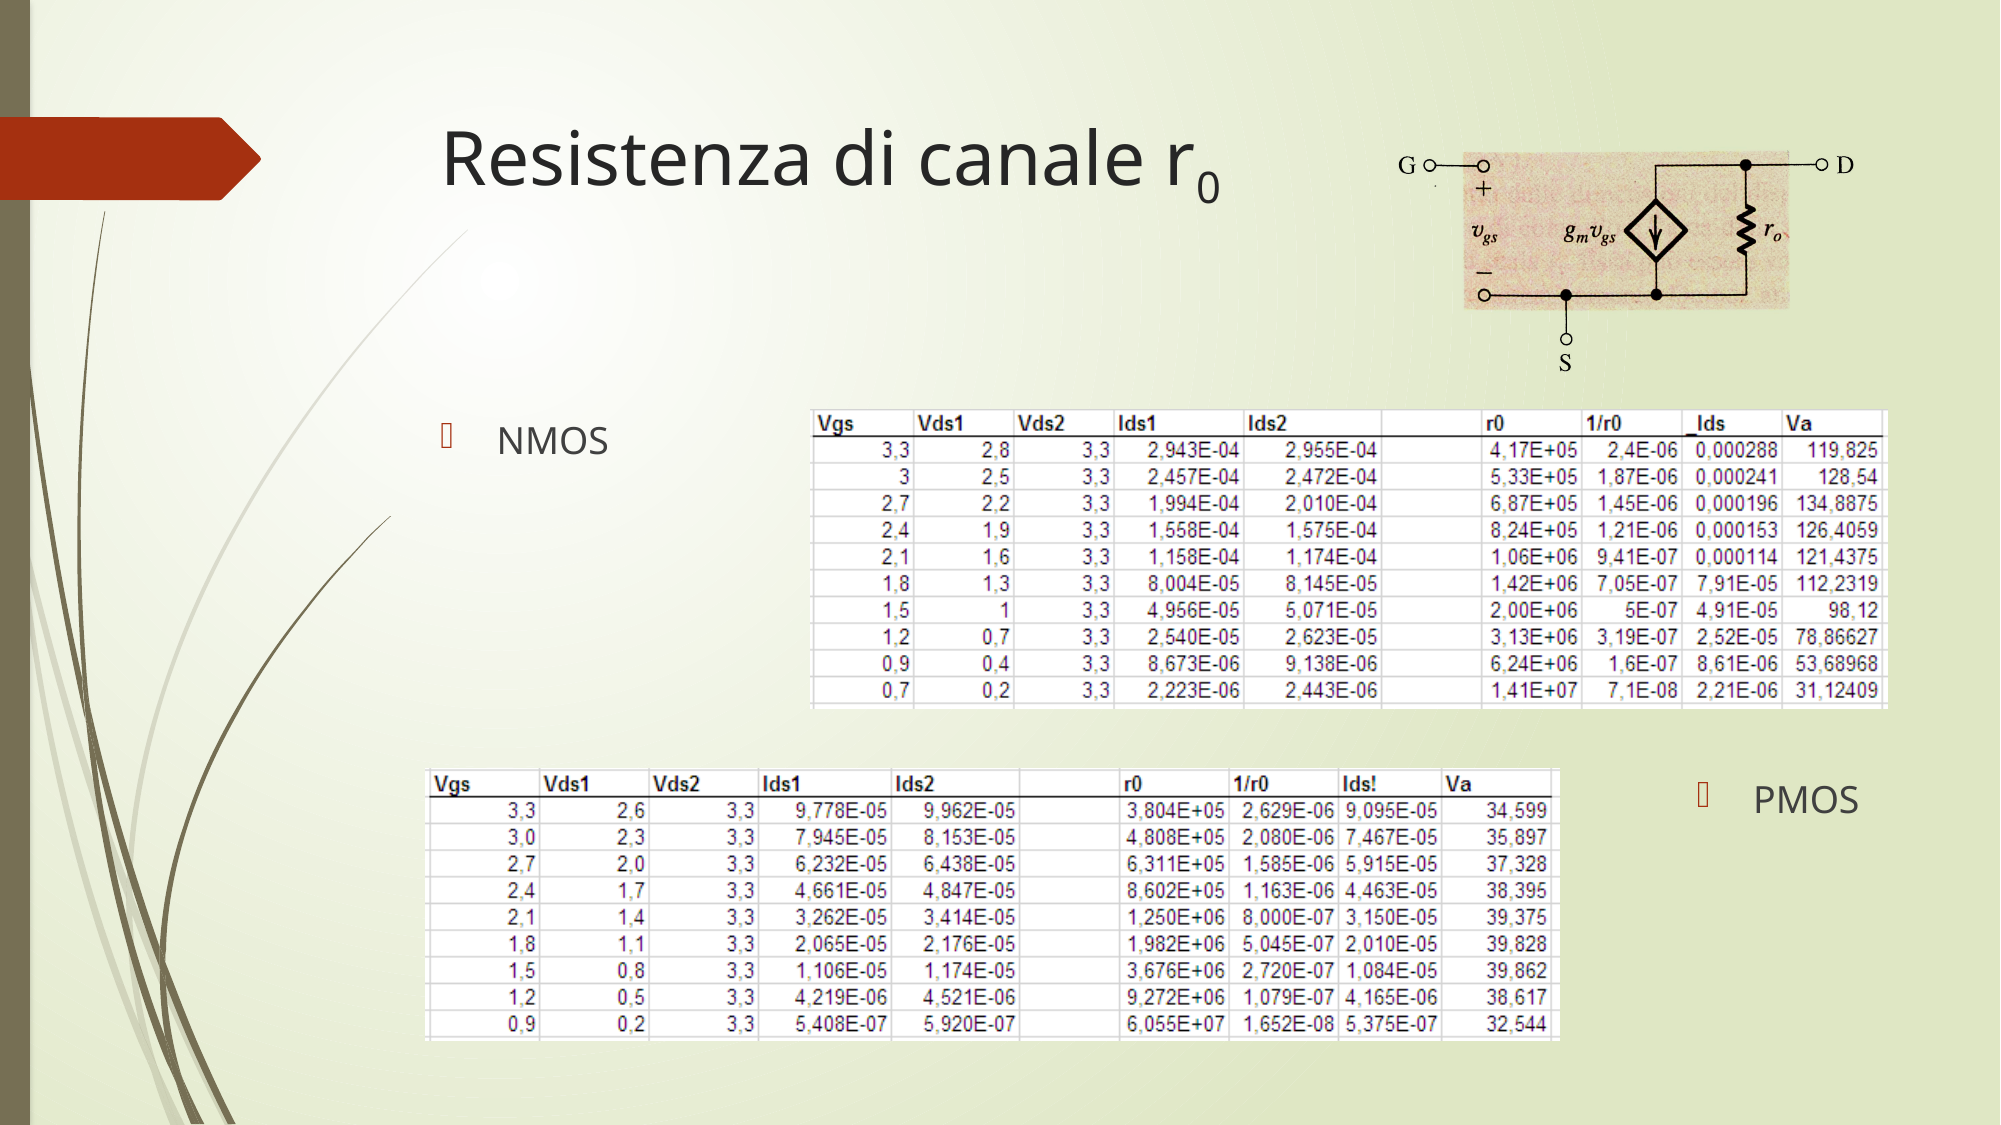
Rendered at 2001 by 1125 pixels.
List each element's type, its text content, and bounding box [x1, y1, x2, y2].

title Resistenza di canale r0 [425, 102, 1888, 313]
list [810, 409, 1888, 709]
text_box NMOS [425, 409, 707, 485]
picture [1396, 141, 1864, 380]
picture [425, 768, 1561, 1041]
text_box PMOS [1681, 768, 1888, 844]
